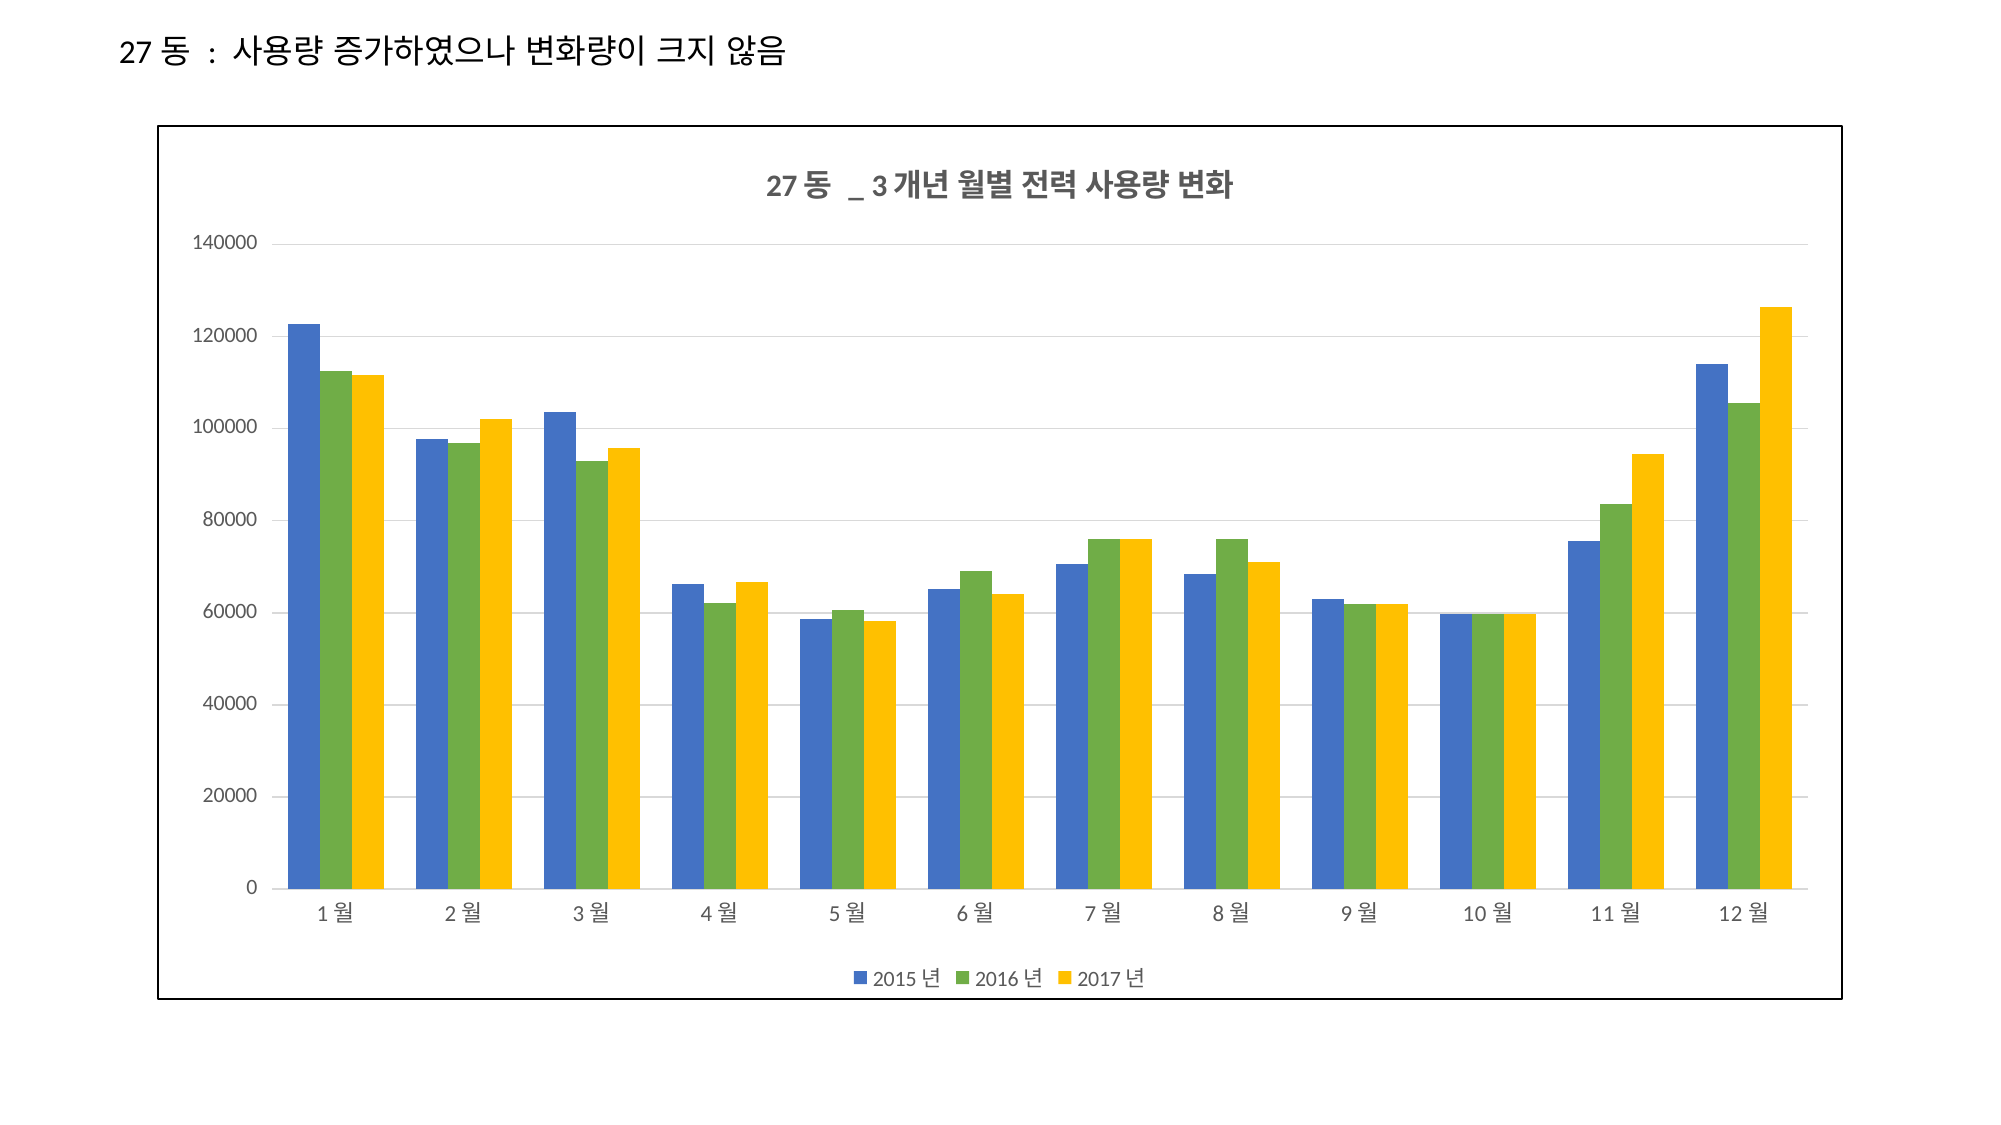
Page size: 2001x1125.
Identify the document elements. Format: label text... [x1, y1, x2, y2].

chart [157, 124, 1843, 1001]
text_box 27동 : 사용량 증가하였으나 변화량이 크지 않음 [104, 23, 803, 78]
